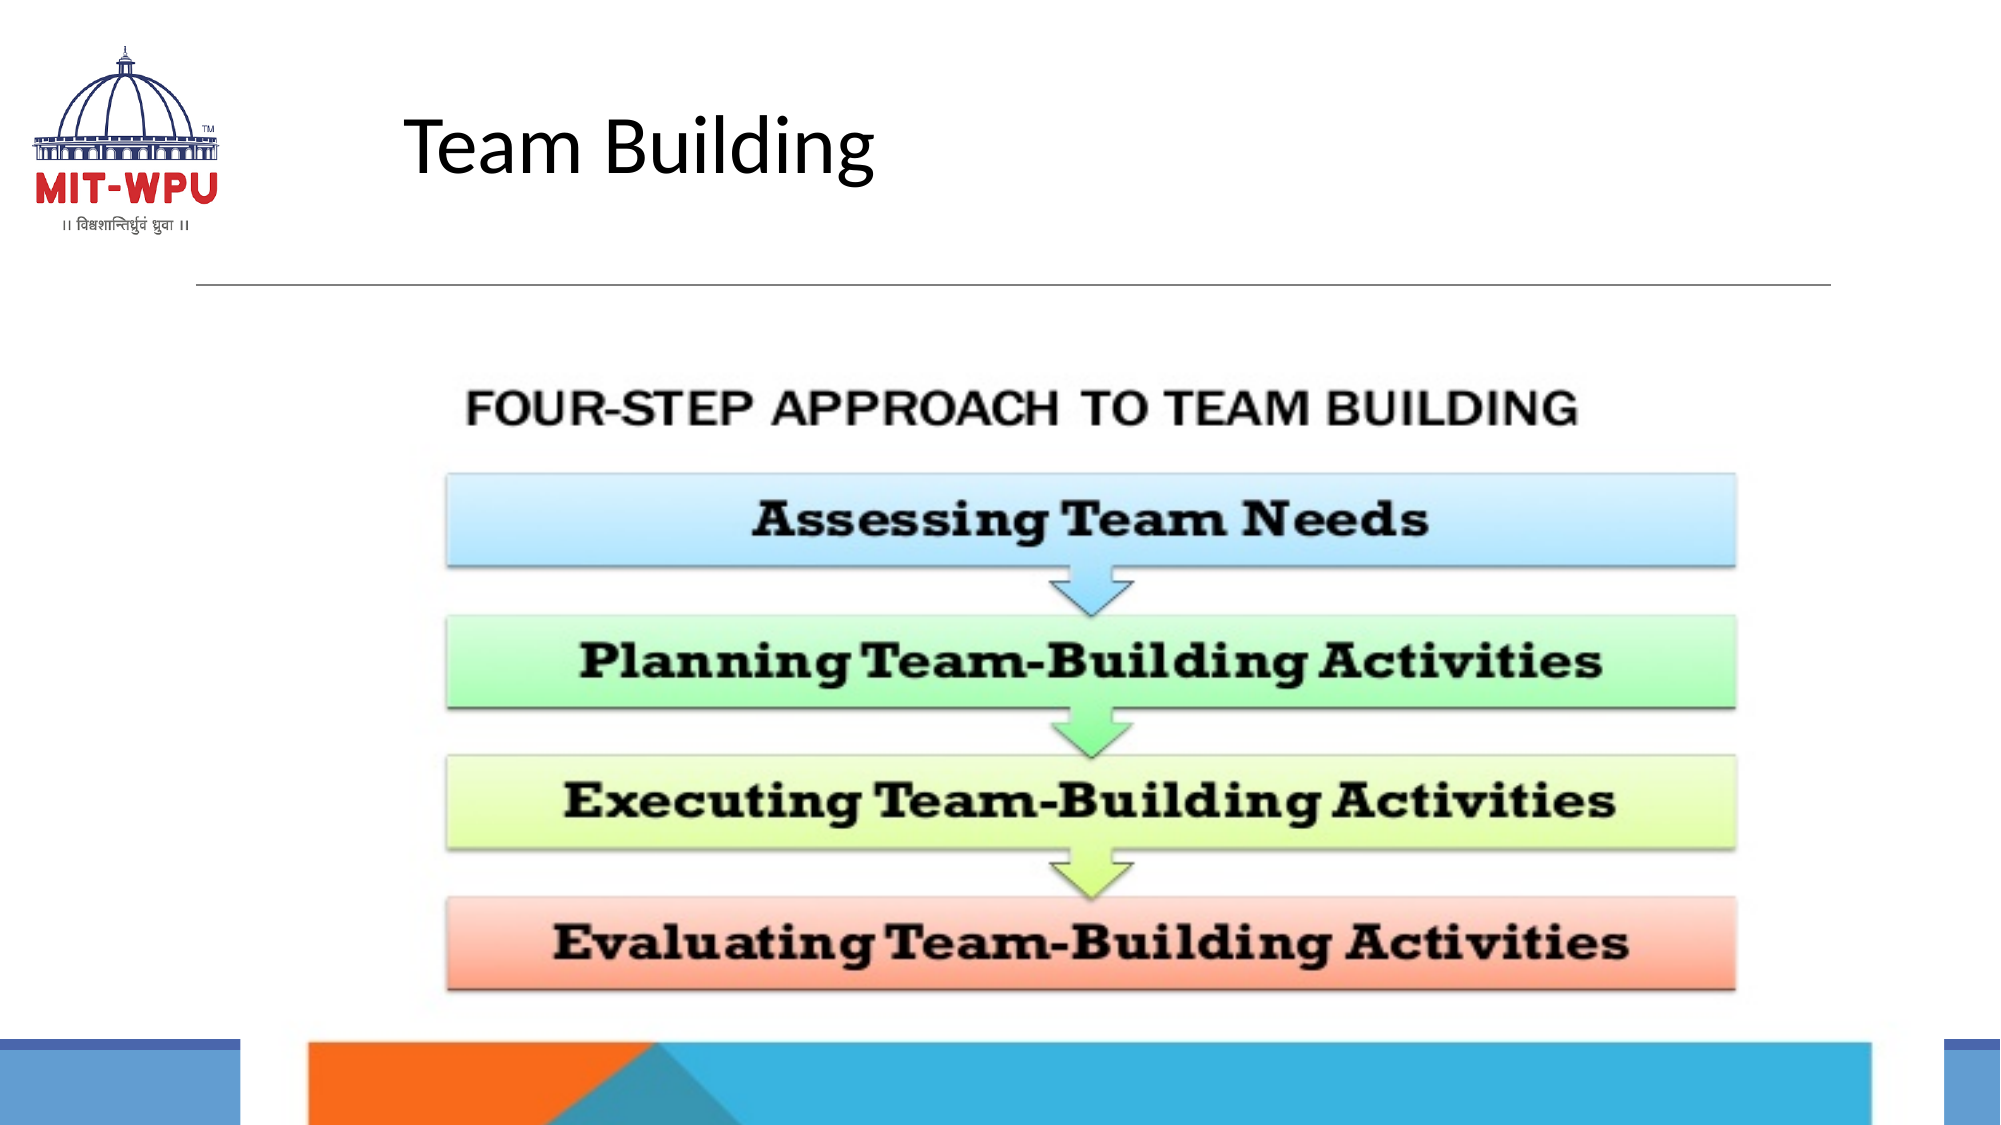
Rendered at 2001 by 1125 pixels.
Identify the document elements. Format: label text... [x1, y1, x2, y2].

picture [239, 302, 1945, 1125]
text_box Team Building [388, 83, 897, 199]
picture [31, 46, 241, 236]
